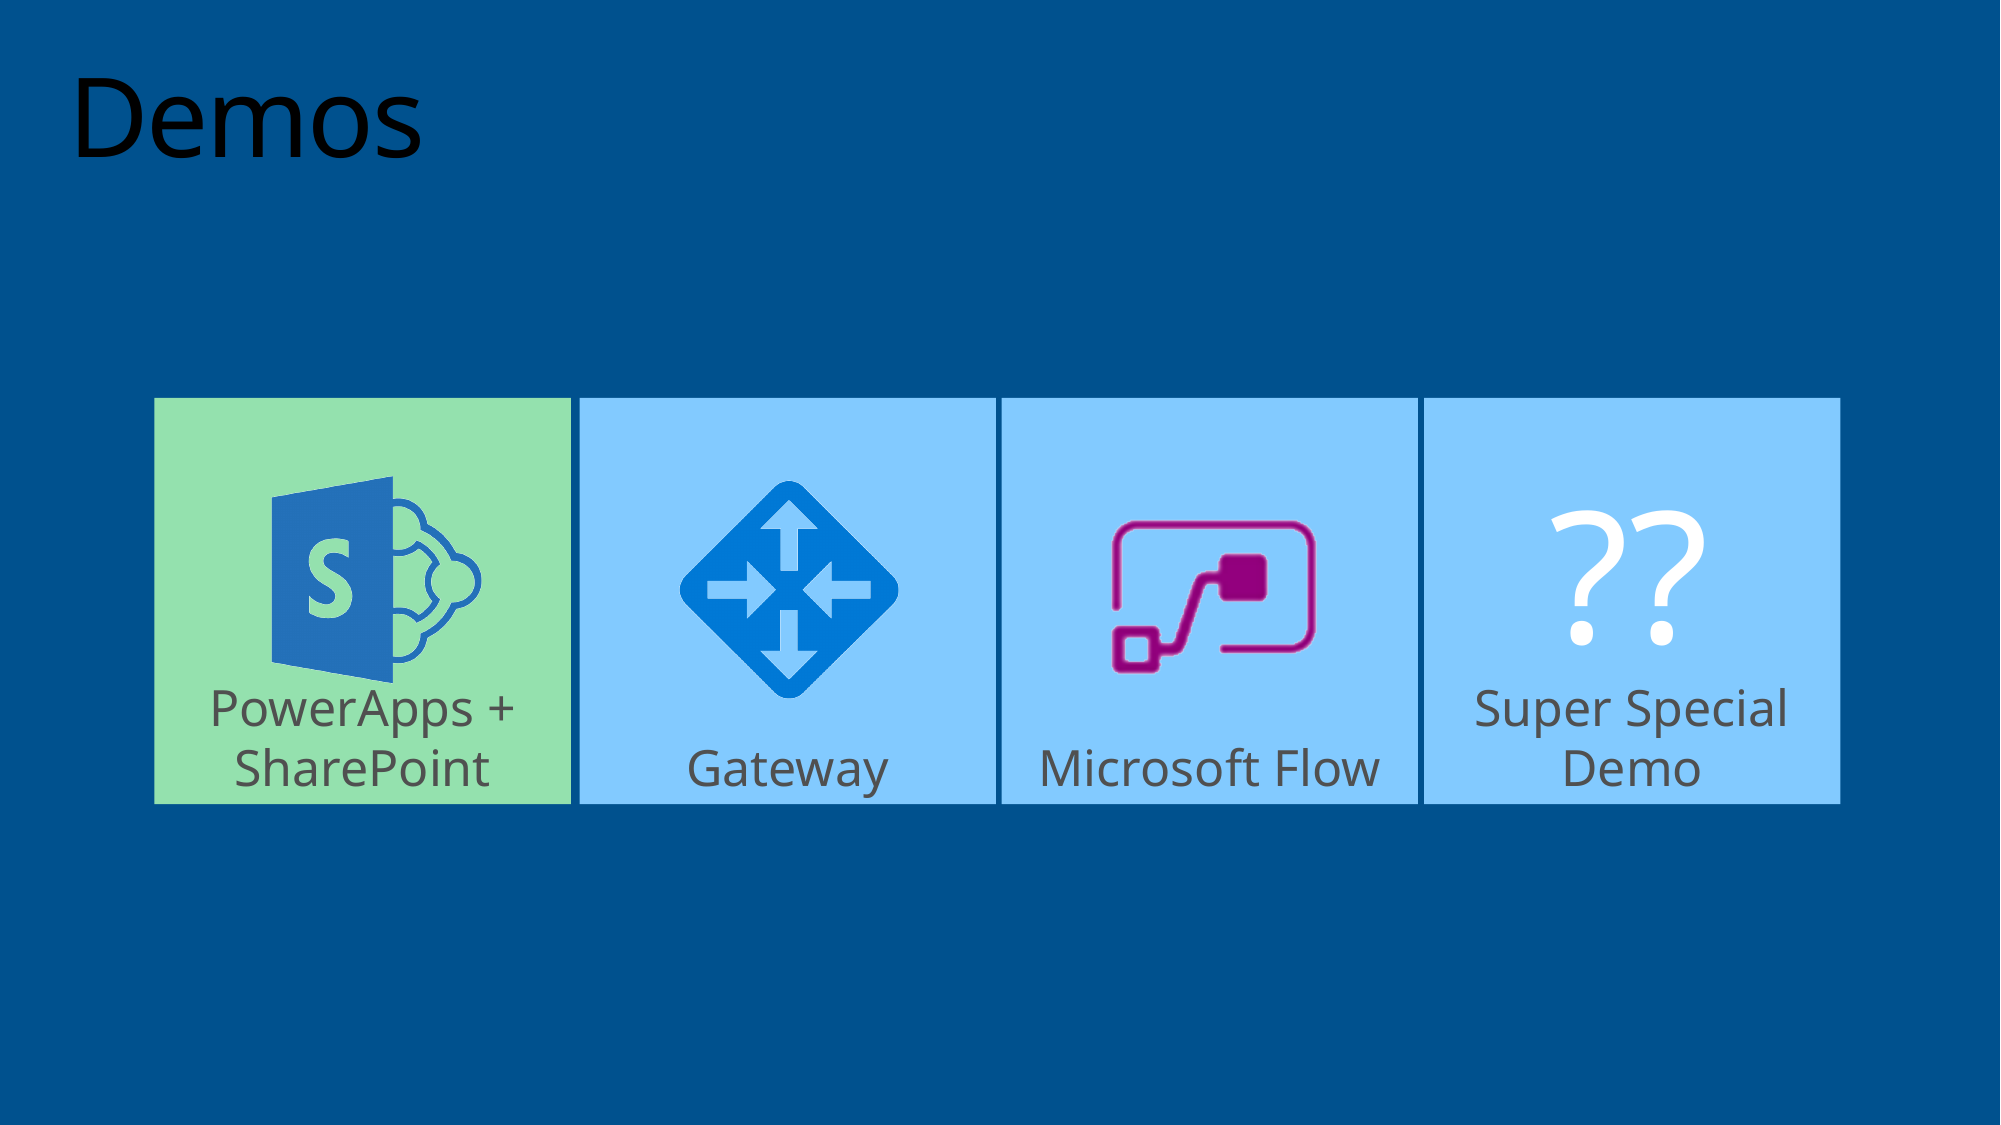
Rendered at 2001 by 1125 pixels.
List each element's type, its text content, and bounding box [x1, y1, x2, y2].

picture [271, 474, 483, 686]
title Demos [44, 47, 1957, 196]
text_box Microsoft Flow [1001, 397, 1419, 805]
text_box Gateway [579, 397, 997, 805]
picture [1085, 467, 1335, 712]
text_box ?? [1519, 461, 1745, 708]
text_box Super Special Demo [1423, 397, 1841, 805]
picture [679, 480, 899, 700]
text_box PowerApps + SharePoint [154, 397, 572, 805]
